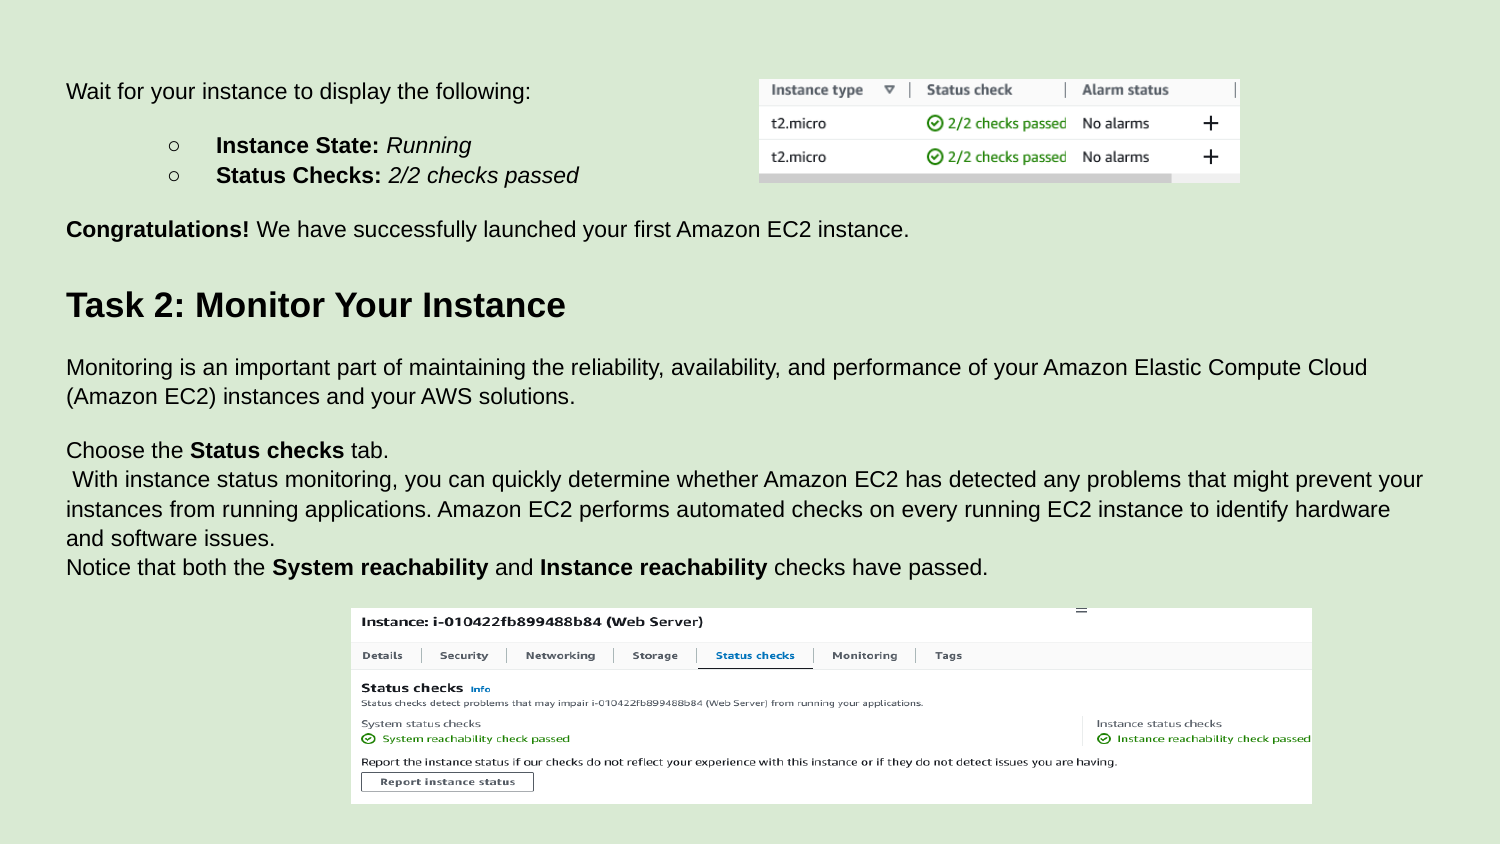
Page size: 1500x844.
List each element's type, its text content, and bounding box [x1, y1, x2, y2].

picture [759, 79, 1240, 183]
picture [351, 608, 1312, 804]
list Wait for your instance to display the following: Instance State: Running Status Checks: 2/2 checks passed Congratulations! We have successfully launched your first Amazon EC2 instance. Task 2: Monitor Your Instance Monitoring is an important part of maintaining the reliability, availability, and performance of your Amazon Elastic Compute Cloud (Amazon EC2) instances and your AWS solutions. Choose the Status checks tab. With instance status monitoring, you can quickly determine whether Amazon EC2 has detected any problems that might prevent your instances from running applications. Amazon EC2 performs automated checks on every running EC2 instance to identify hardware and software issues. Notice that both the System reachability and Instance reachability checks have passed. [51, 60, 1449, 750]
